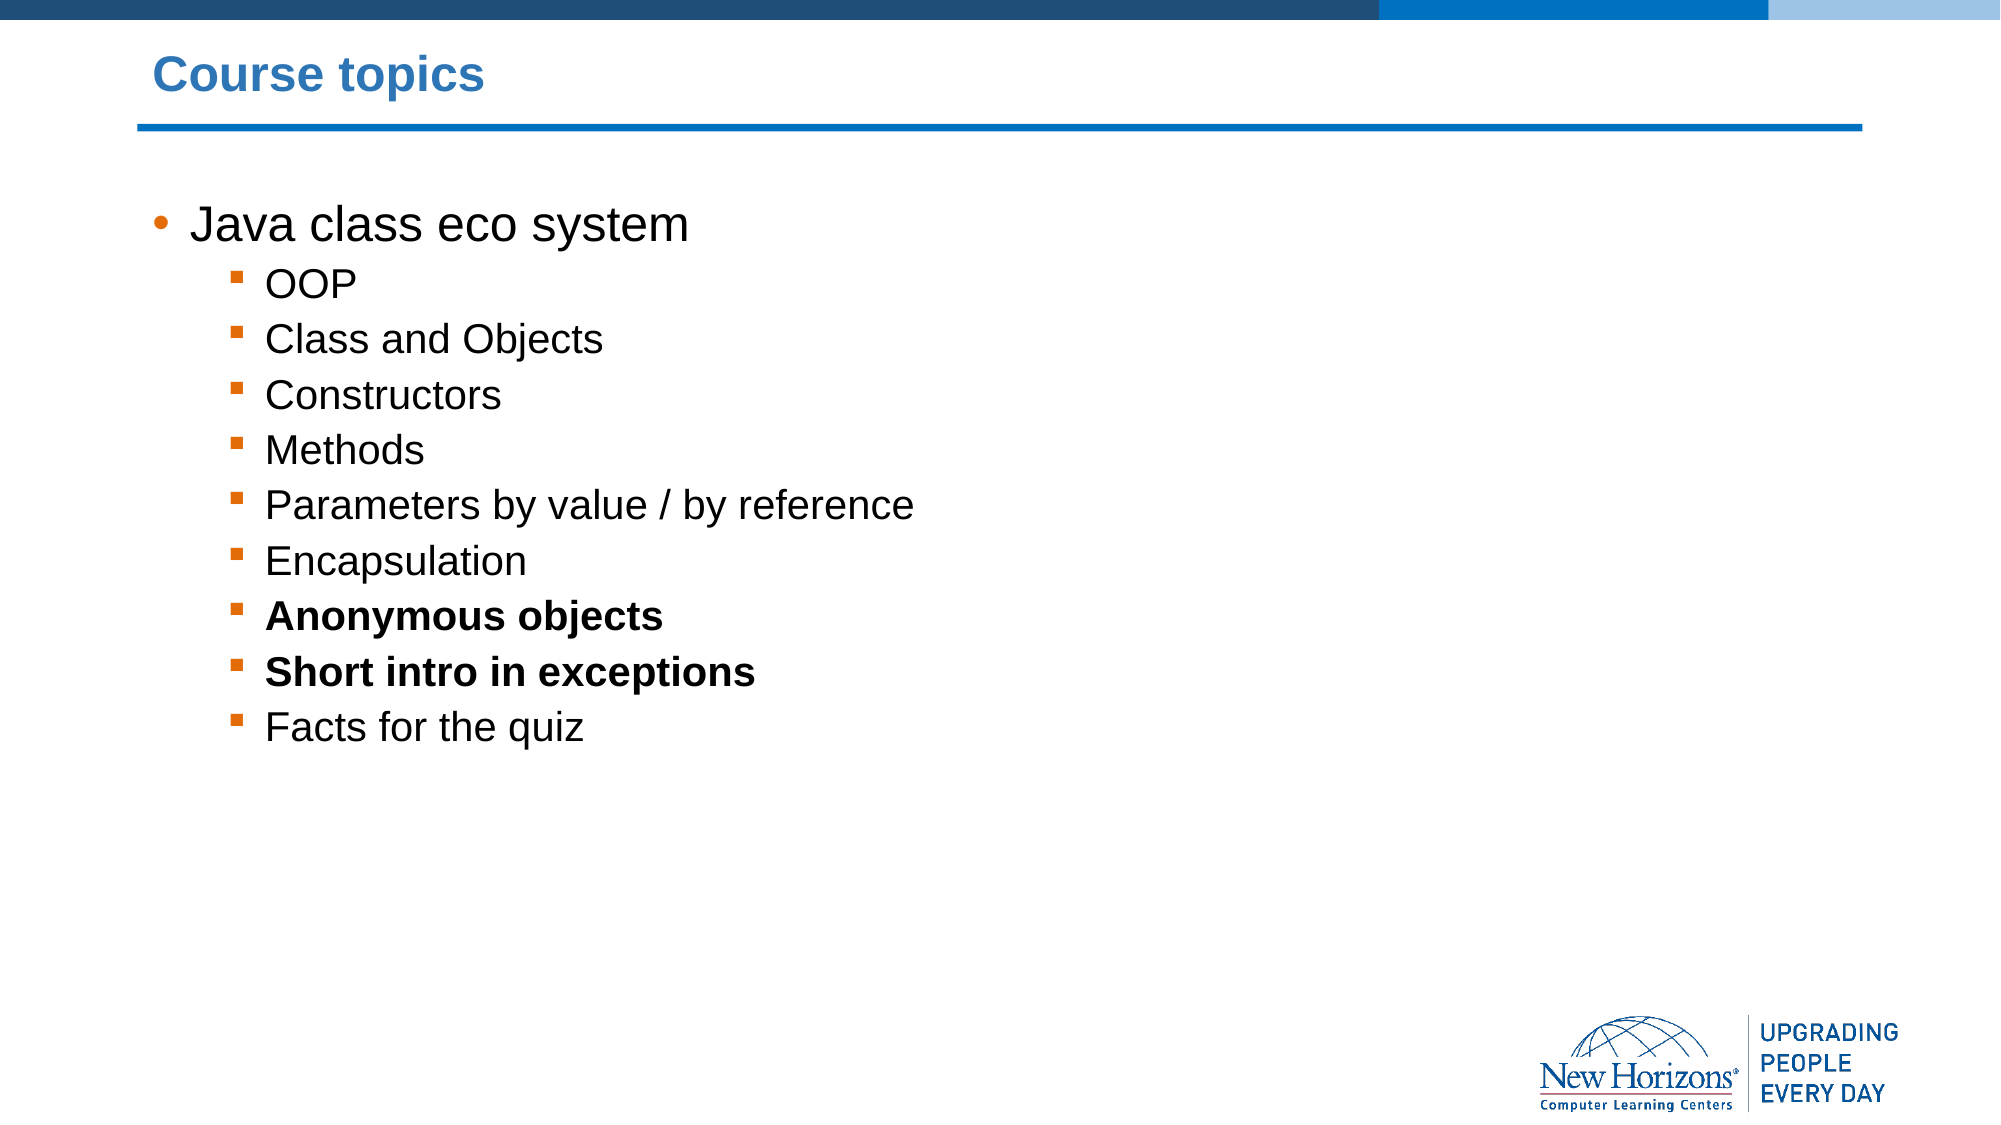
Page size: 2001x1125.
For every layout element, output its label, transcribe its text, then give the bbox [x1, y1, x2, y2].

title Course topics [137, 36, 1863, 115]
picture [1537, 1010, 1904, 1114]
list Java class eco system OOP Class and Objects Constructors Methods Parameters by value / by reference Encapsulation Anonymous objects Short intro in exceptions Facts for the quiz [137, 190, 1863, 1013]
